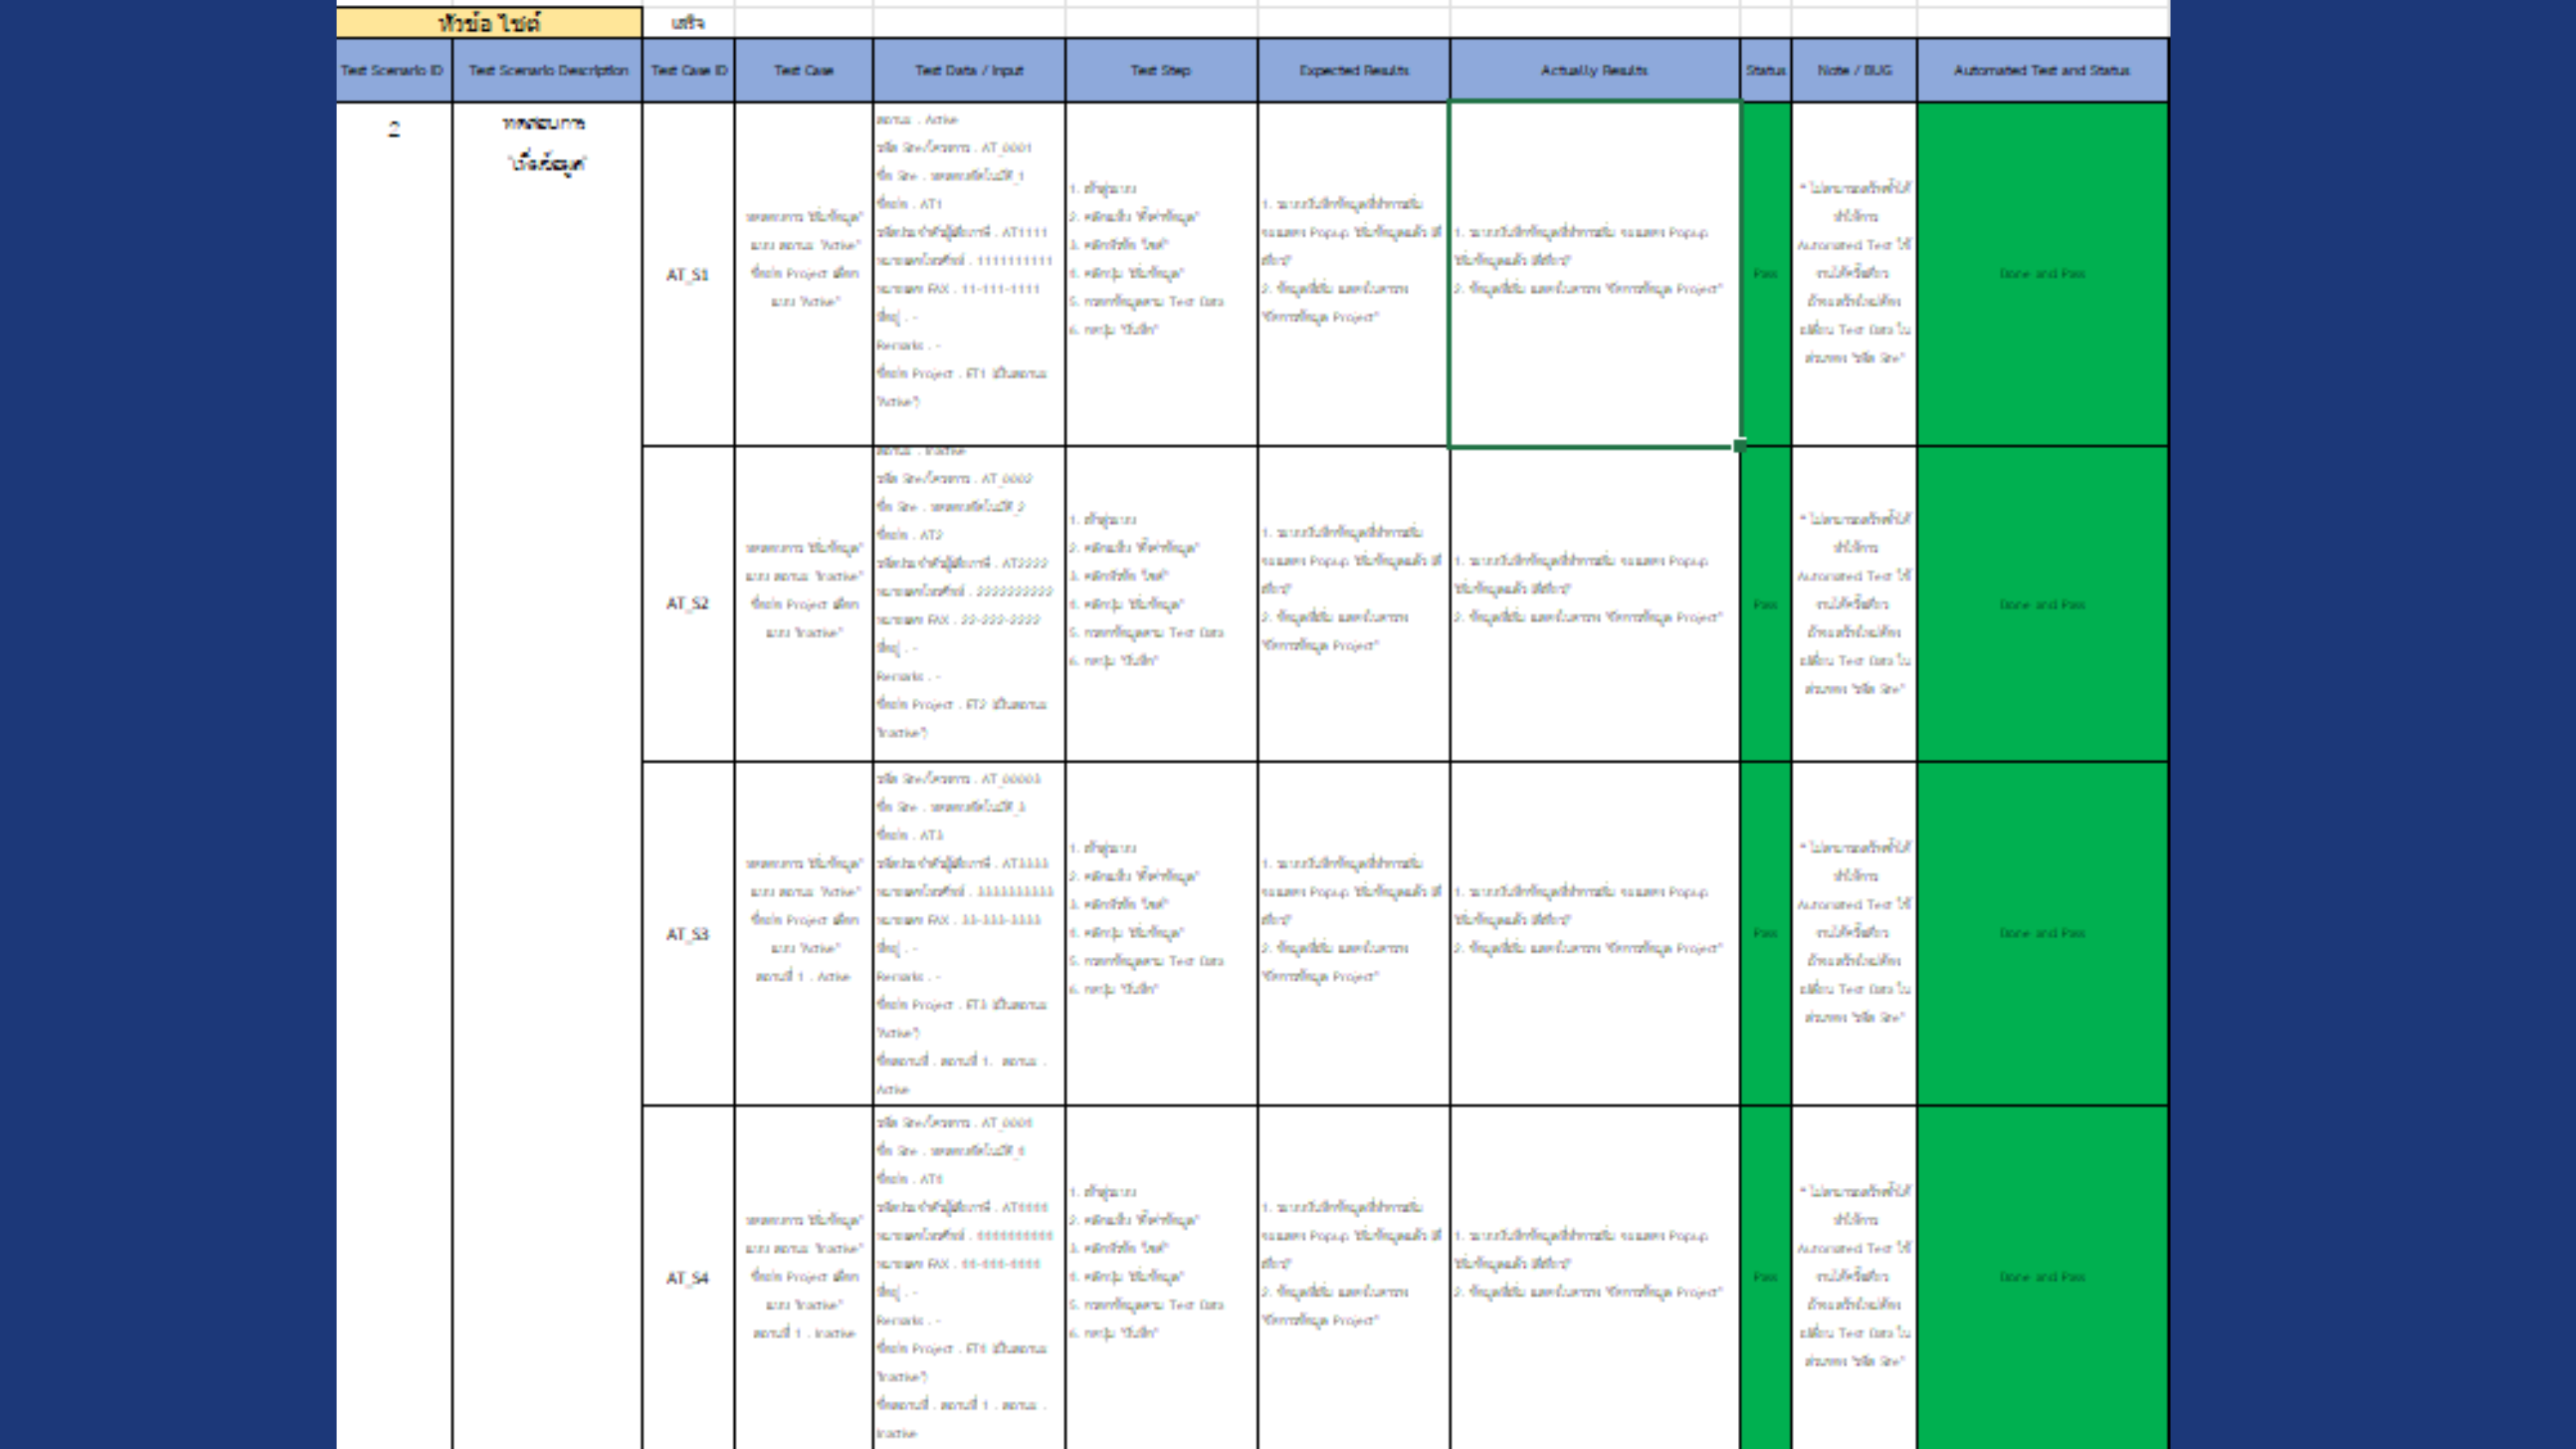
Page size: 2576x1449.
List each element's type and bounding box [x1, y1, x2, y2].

text_box [0, 0, 2576, 1449]
